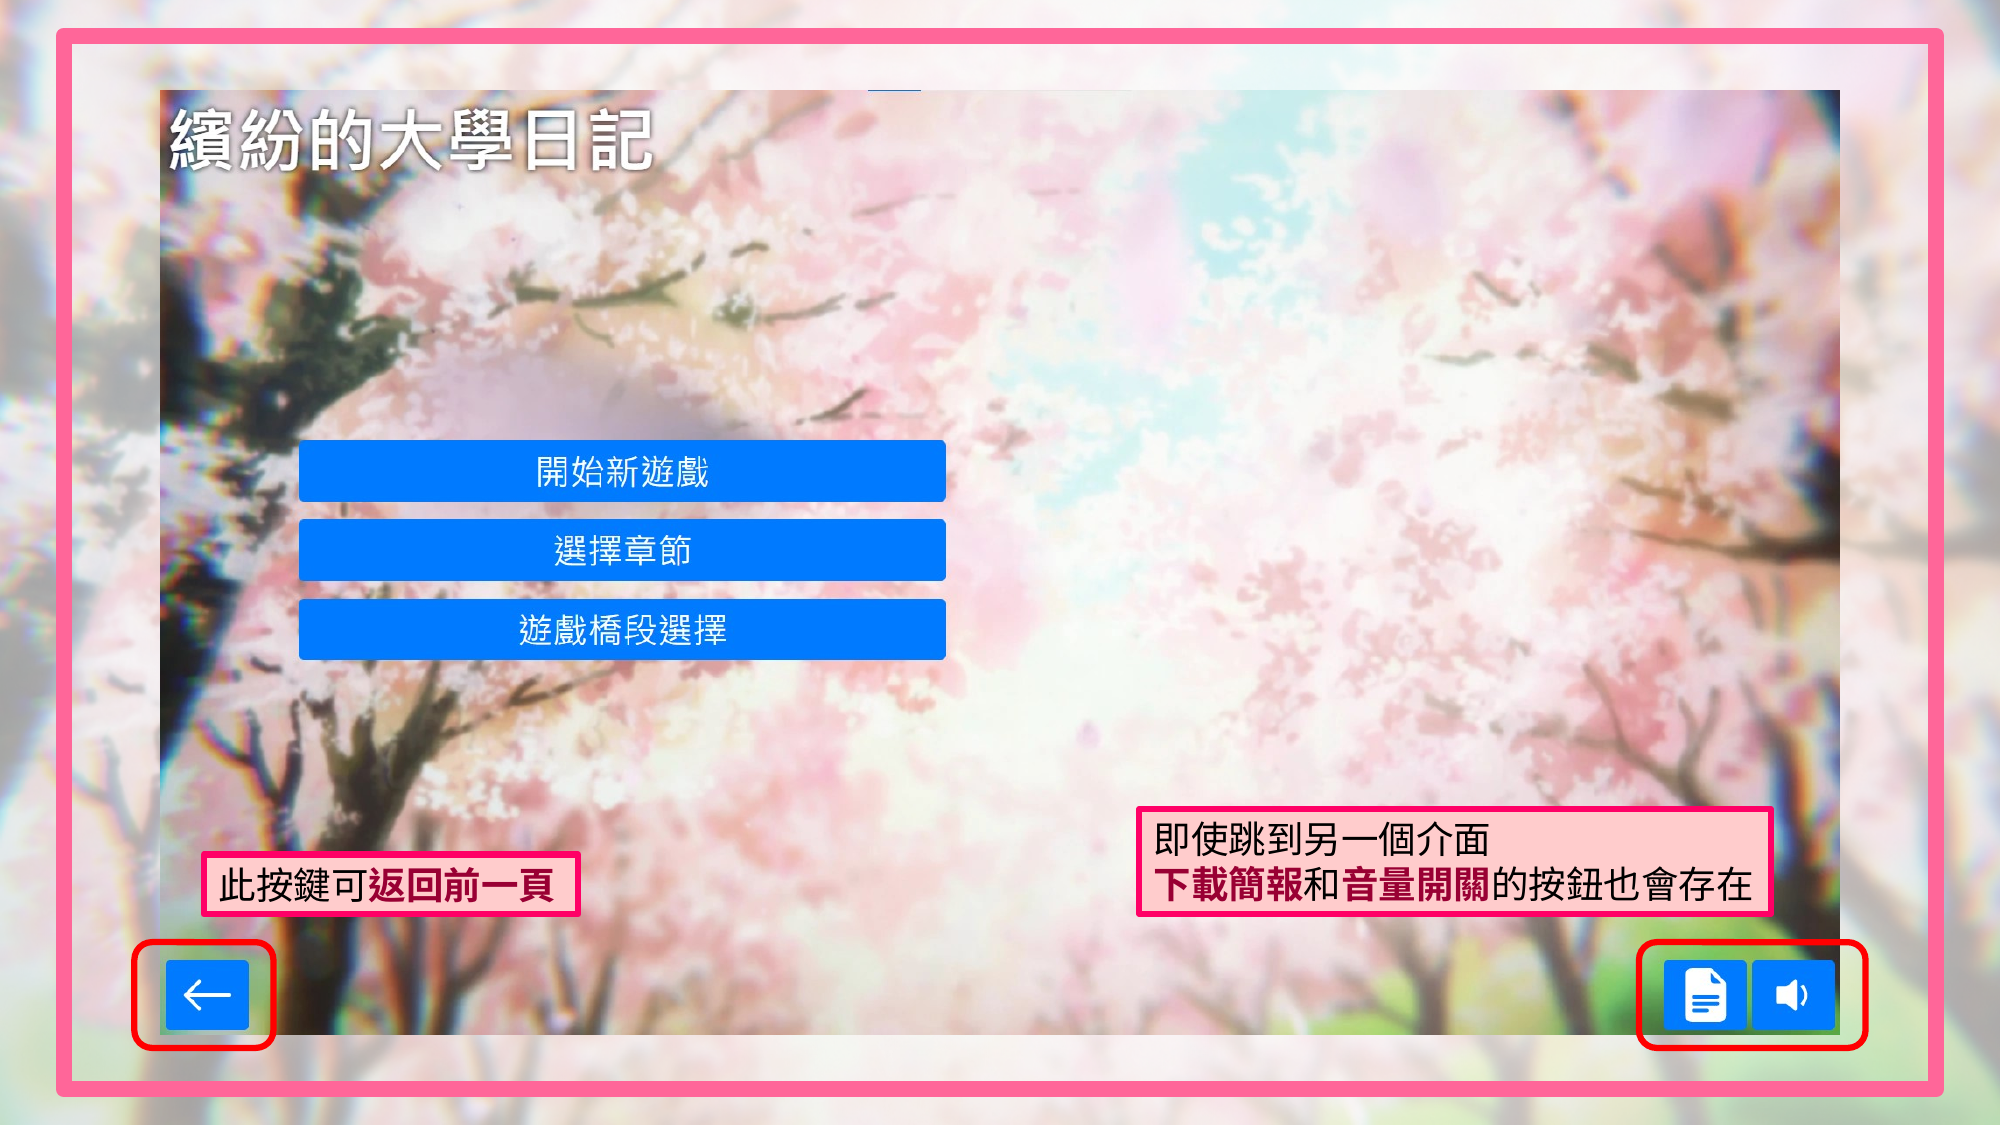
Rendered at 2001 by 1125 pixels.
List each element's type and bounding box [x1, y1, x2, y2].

text_box [1638, 941, 1867, 1049]
picture [160, 89, 1840, 1035]
text_box [133, 941, 274, 1049]
text_box [63, 35, 1937, 1090]
